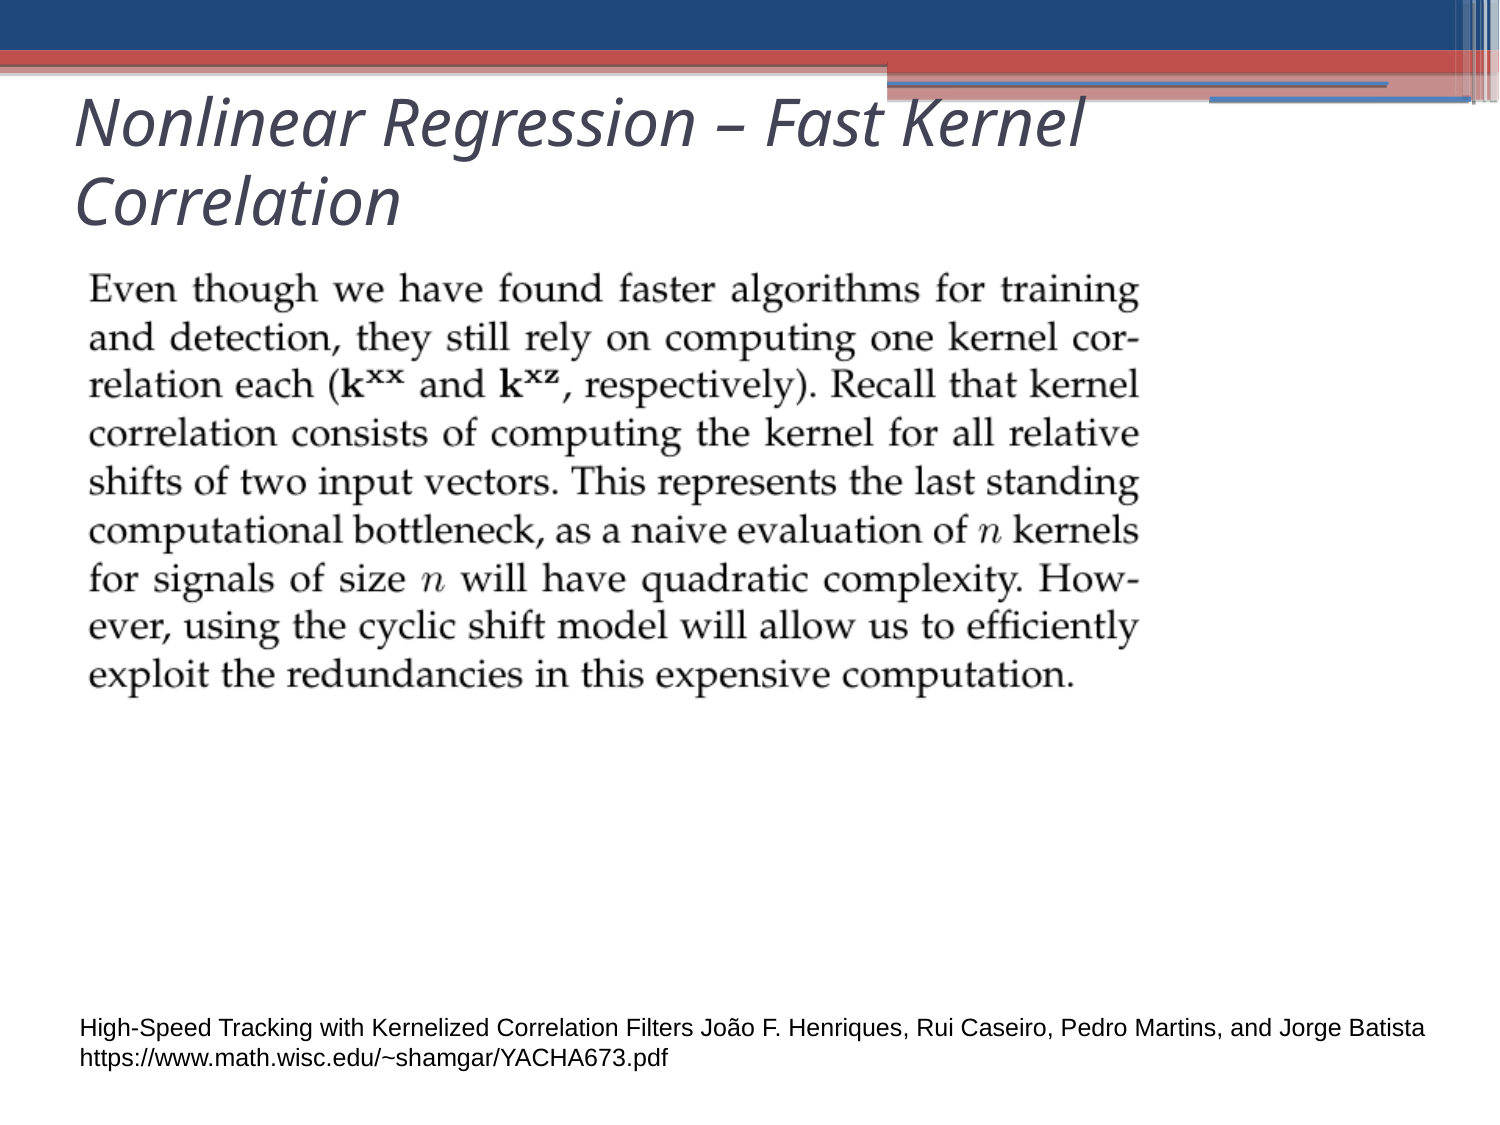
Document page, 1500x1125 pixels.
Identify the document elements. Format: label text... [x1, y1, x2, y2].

text_box Nonlinear Regression – Fast Kernel Correlation [58, 72, 1408, 247]
picture [67, 261, 1170, 709]
text_box High-Speed Tracking with Kernelized Correlation Filters João F. Henriques, Rui Caseiro, Pedro Martins, and Jorge Batista https://www.math.wisc.edu/~shamgar/YACHA673.pdf [64, 1003, 1447, 1098]
